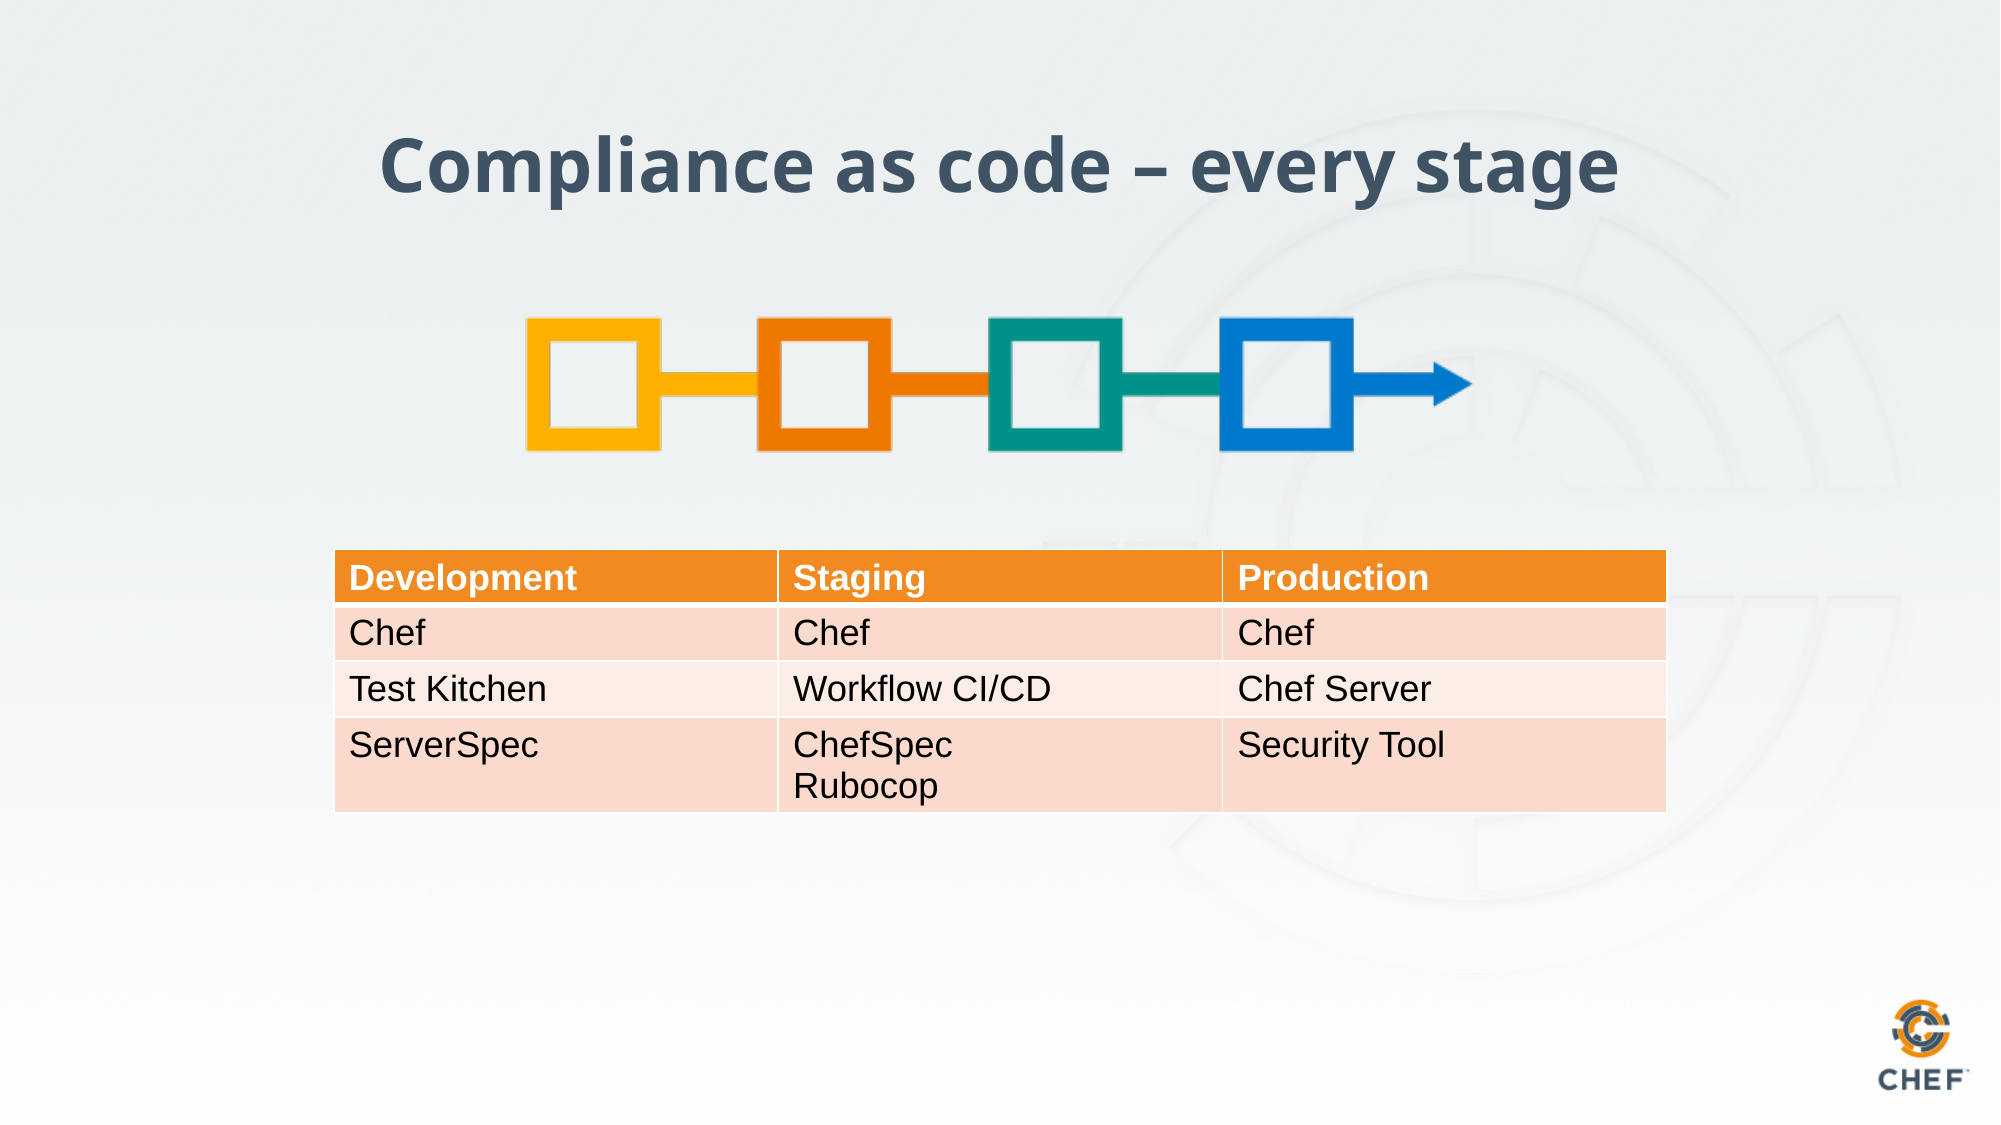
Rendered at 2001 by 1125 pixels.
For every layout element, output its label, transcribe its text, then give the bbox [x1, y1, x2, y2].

table_cell Security Tool [1223, 718, 1666, 812]
table_cell Chef Server [1223, 662, 1666, 716]
table_cell ServerSpec [335, 718, 777, 812]
text_box Compliance as code – every stage [41, 59, 1959, 278]
table_cell Workflow CI/CD [779, 662, 1222, 716]
table_header Staging [779, 550, 1222, 602]
table_cell Chef [335, 608, 777, 660]
table_cell Chef [779, 608, 1222, 660]
table_header Production [1223, 550, 1666, 602]
table_cell Chef [1223, 608, 1666, 660]
picture [0, 0, 2001, 1125]
table_cell Test Kitchen [335, 662, 777, 716]
table_header Development [335, 550, 777, 602]
table_cell ChefSpec Rubocop [779, 718, 1222, 812]
